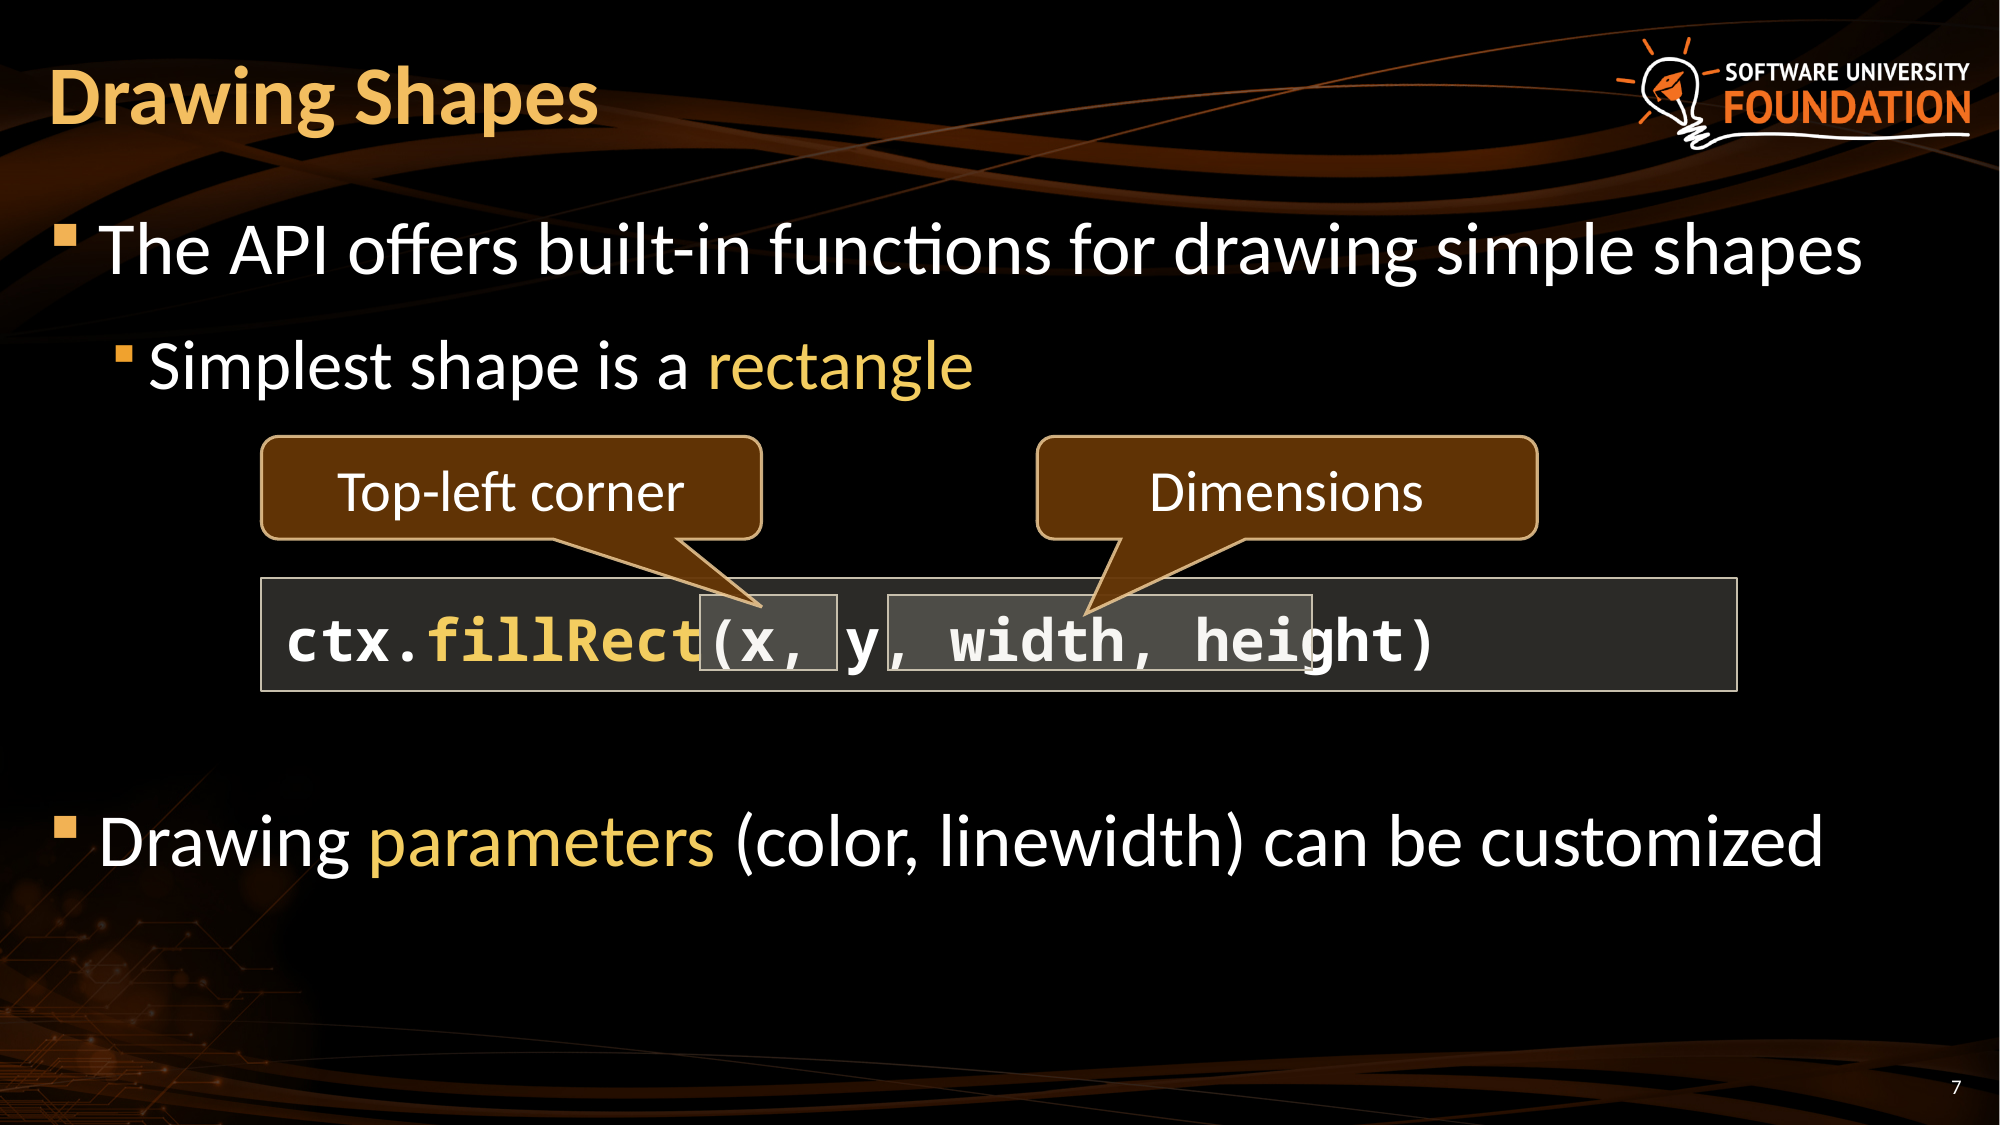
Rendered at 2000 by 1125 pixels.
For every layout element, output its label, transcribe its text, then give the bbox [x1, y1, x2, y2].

text_box ctx.fillRect(x, y, width, height) [261, 578, 1738, 691]
title Drawing Shapes [30, 6, 1602, 189]
list The API offers built-in functions for drawing simple shapes Simplest shape is a rectangle Drawing parameters (color, linewidth) can be customized [31, 188, 1968, 1103]
text_box [887, 594, 1313, 671]
text_box [699, 594, 838, 671]
text_box Dimensions [1036, 435, 1539, 616]
text_box Top-left corner [260, 435, 763, 608]
picture [0, 0, 2000, 1125]
